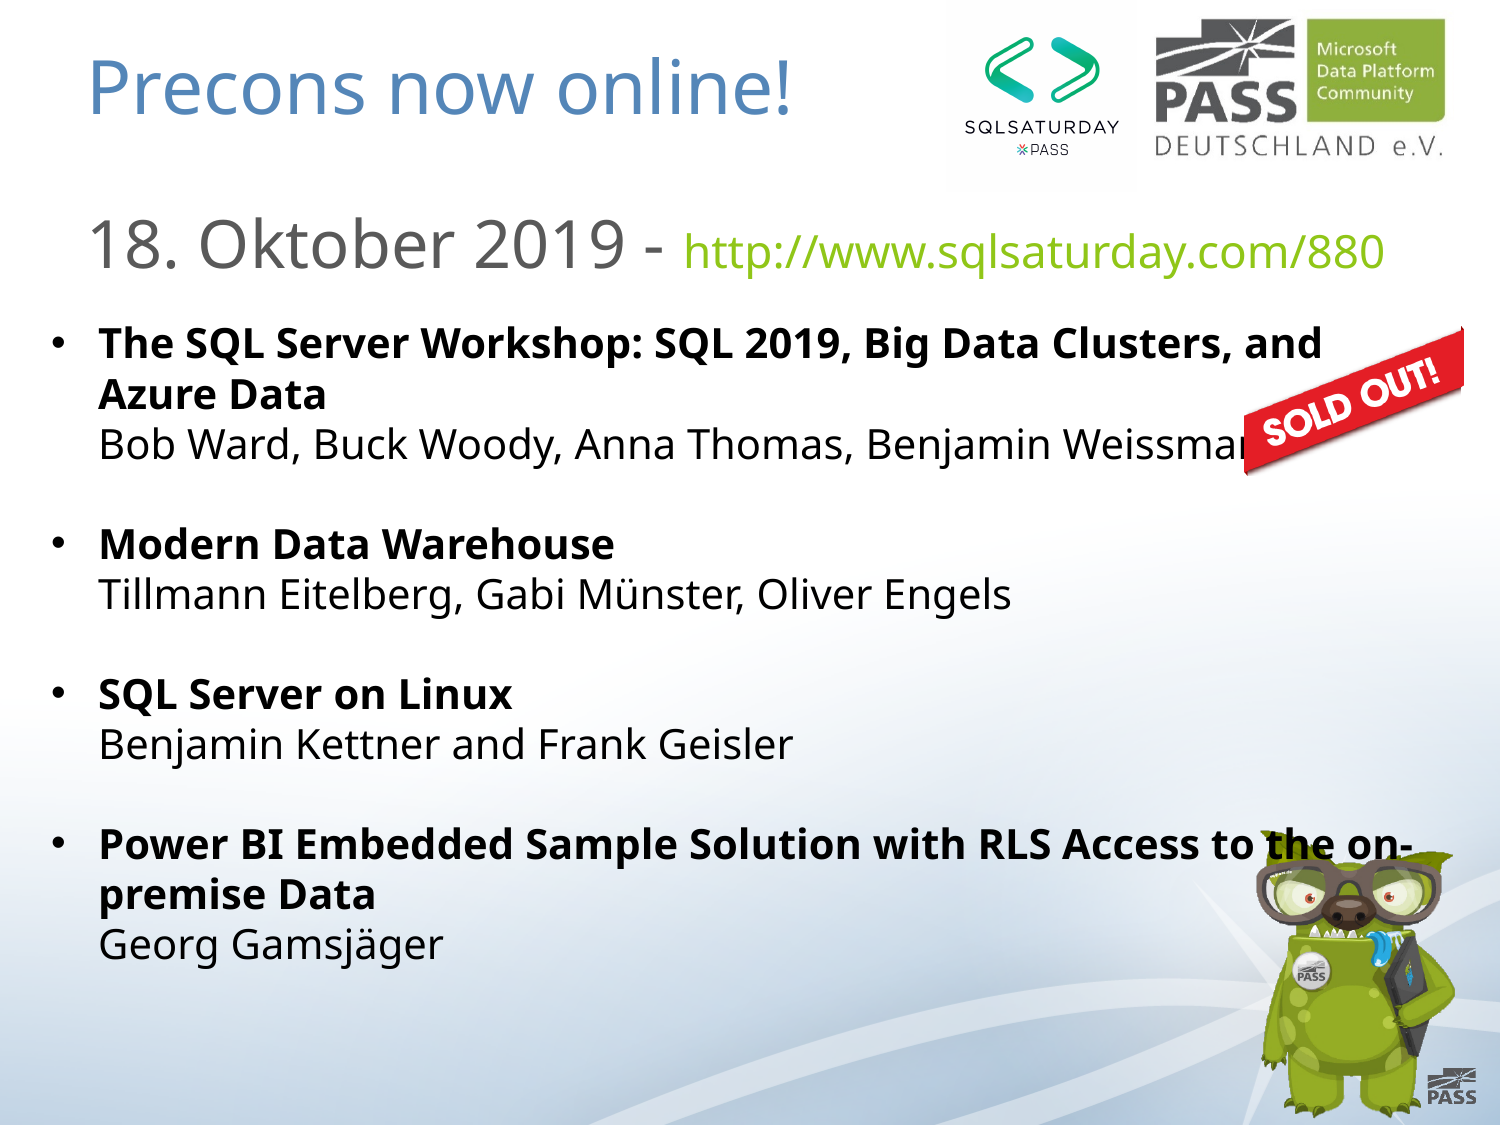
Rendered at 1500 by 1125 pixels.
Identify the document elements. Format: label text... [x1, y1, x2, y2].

text_box The SQL Server Workshop: SQL 2019, Big Data Clusters, and Azure Data Bob Ward, Buck Woody, Anna Thomas, Benjamin Weissman Modern Data Warehouse Tillmann Eitelberg, Gabi Münster, Oliver Engels SQL Server on Linux Benjamin Kettner and Frank Geisler Power BI Embedded Sample Solution with RLS Access to the on-premise Data Georg Gamsjäger [36, 309, 1464, 975]
list 18. Oktober 2019 - http://www.sqlsaturday.com/880 [71, 194, 1422, 303]
picture [0, 0, 1500, 1125]
title Precons now online! [71, 48, 941, 162]
